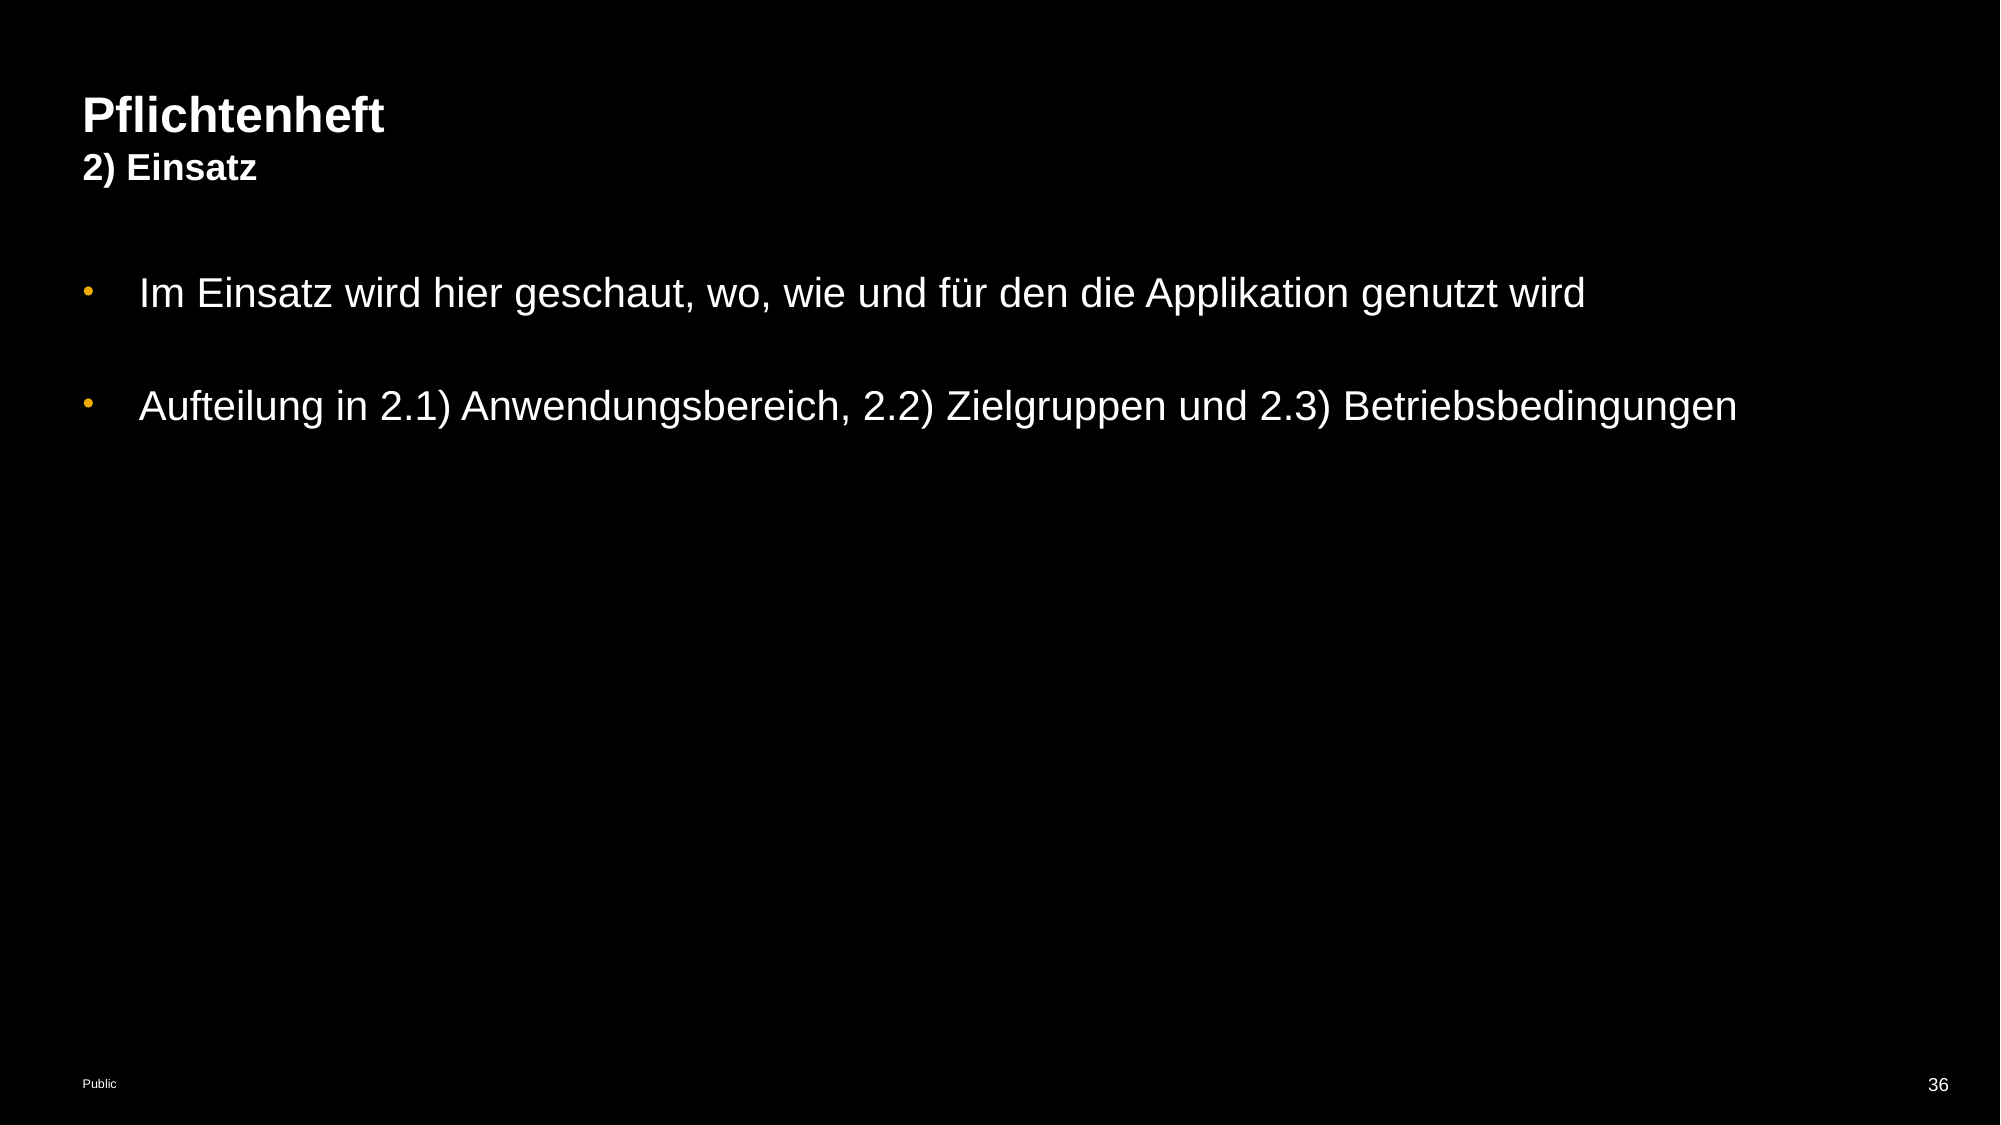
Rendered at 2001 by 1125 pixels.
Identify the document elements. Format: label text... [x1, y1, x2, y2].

list Im Einsatz wird hier geschaut, wo, wie und für den die Applikation genutzt wird Aufteilung in 2.1) Anwendungsbereich, 2.2) Zielgruppen und 2.3) Betriebsbedingungen [82, 265, 1918, 1040]
title Pflichtenheft [82, 82, 1918, 143]
text_box 2) Einsatz [82, 143, 1918, 189]
